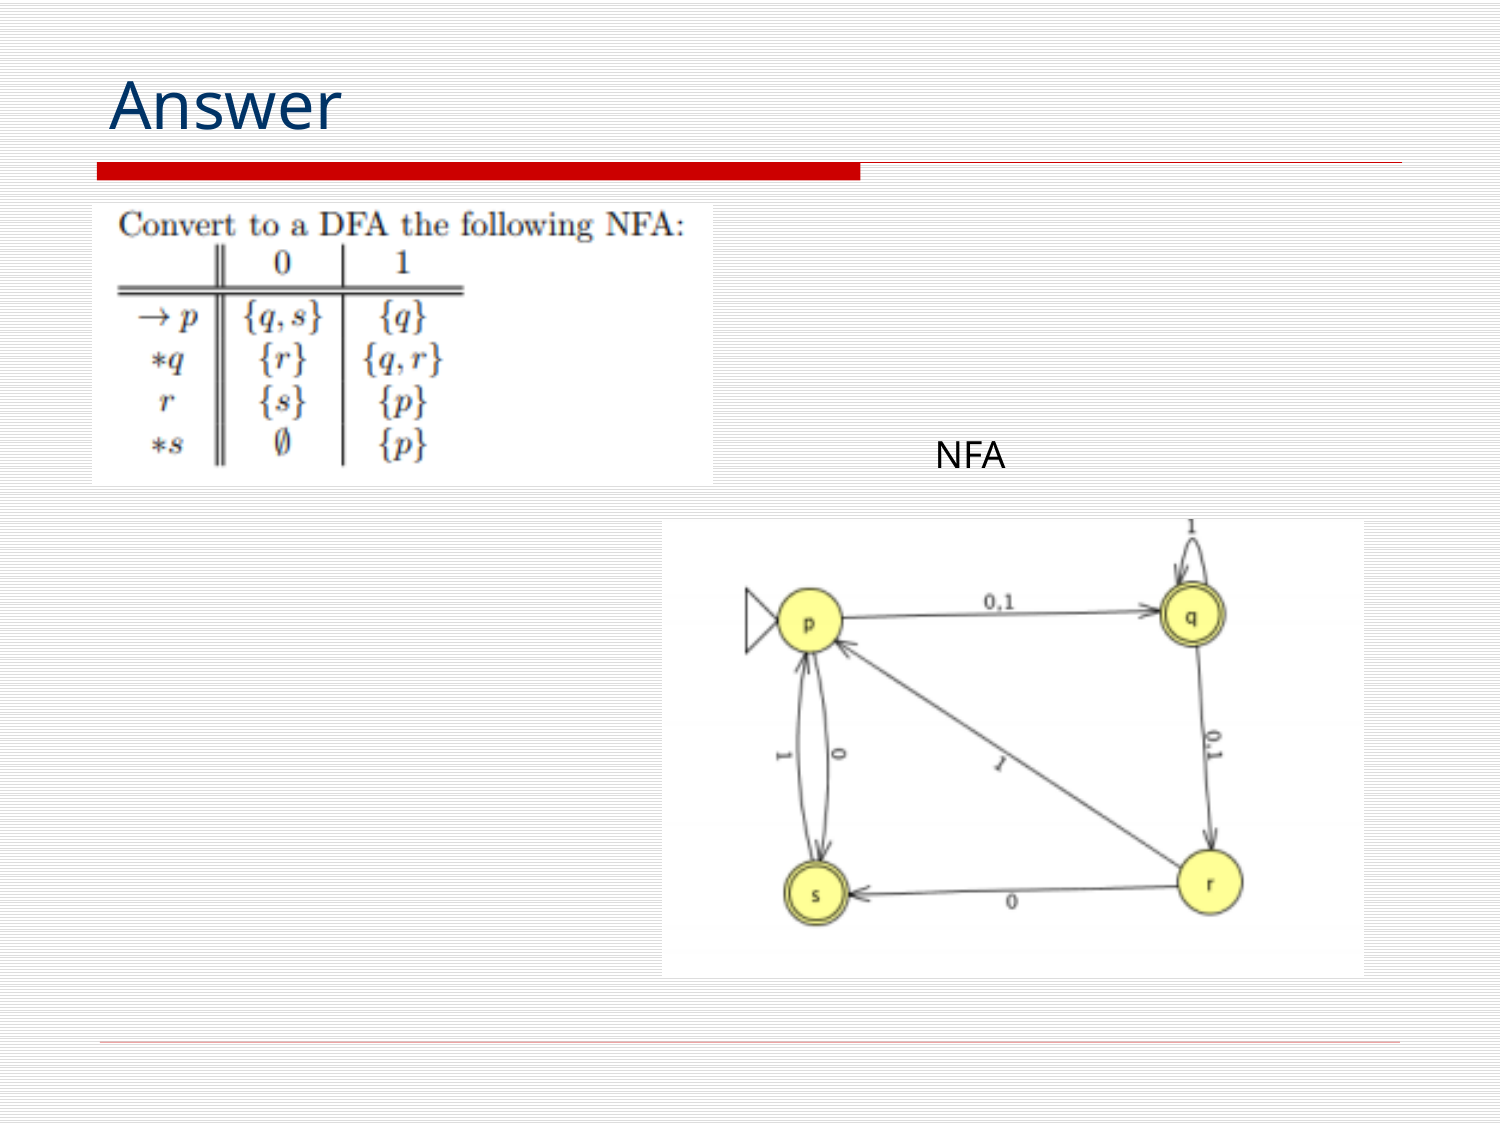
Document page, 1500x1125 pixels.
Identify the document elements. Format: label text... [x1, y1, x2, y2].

text_box NFA [919, 423, 1021, 484]
picture [92, 203, 713, 485]
title Answer [94, 24, 1407, 150]
picture [662, 519, 1364, 978]
